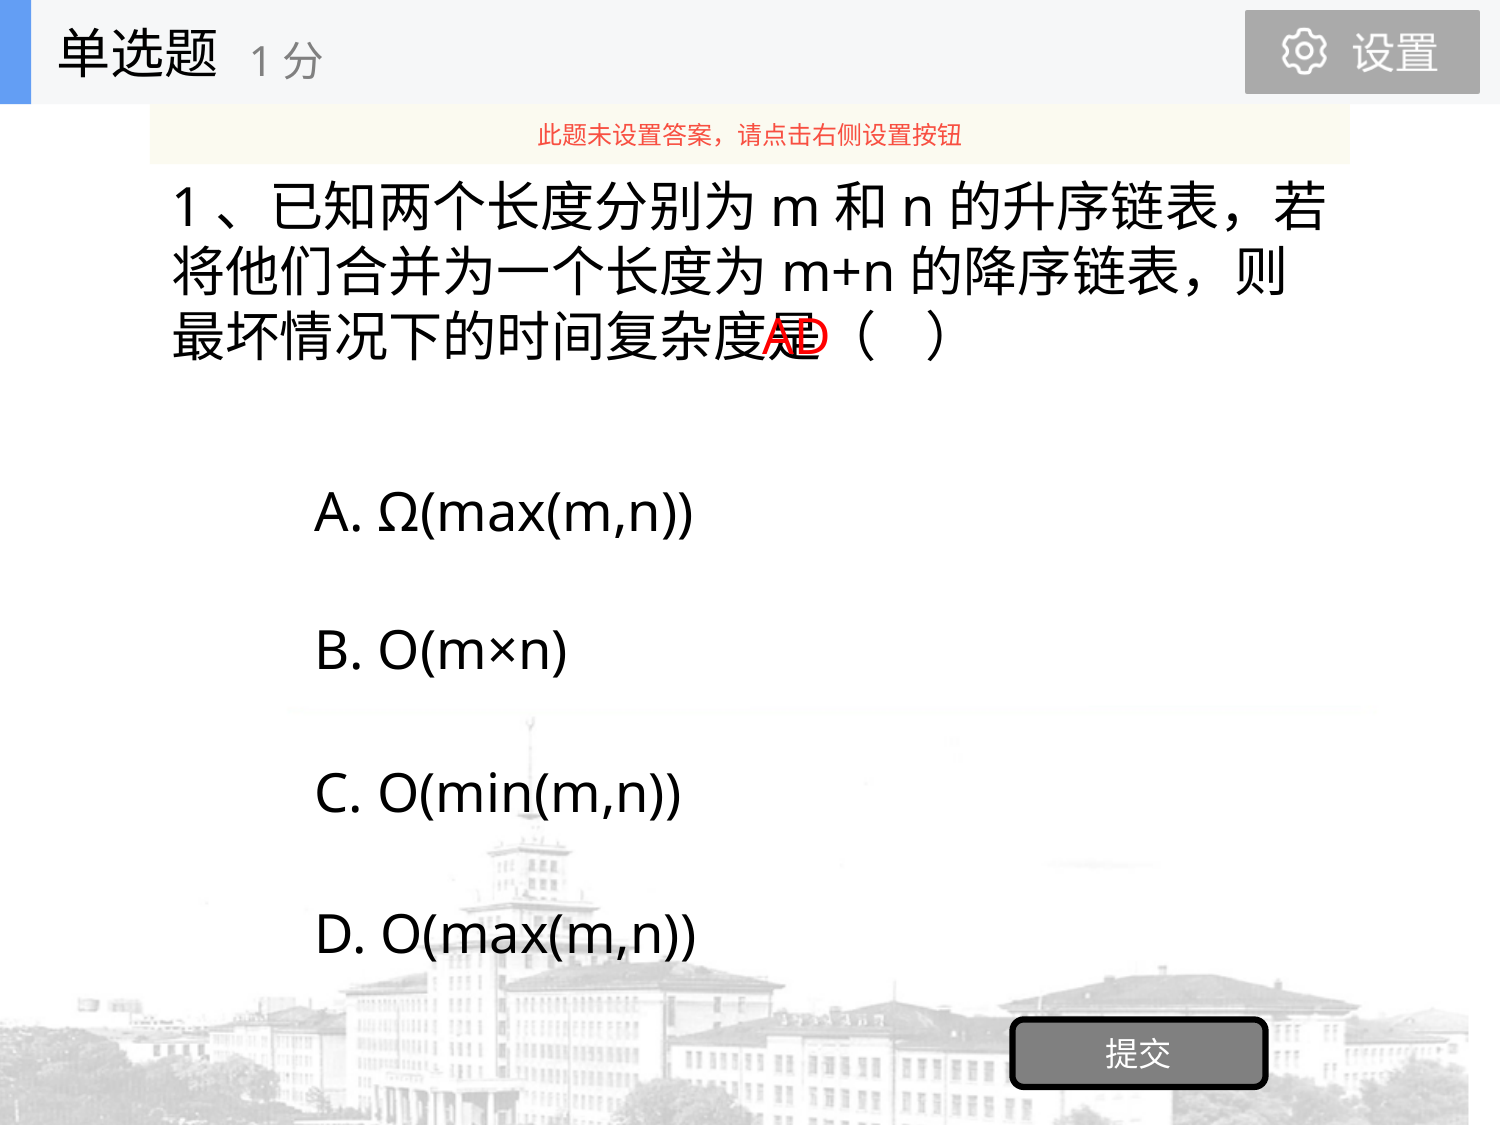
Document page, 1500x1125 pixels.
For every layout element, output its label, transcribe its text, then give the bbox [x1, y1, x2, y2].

text_box 提交 [1010, 1017, 1268, 1090]
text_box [0, 0, 1500, 105]
text_box B. O(m×n) [299, 594, 1350, 701]
text_box D. O(max(m,n)) [299, 878, 1350, 985]
text_box C. O(min(m,n)) [299, 738, 1350, 844]
picture [0, 529, 1500, 1125]
text_box A. Ω(max(m,n)) [299, 456, 1350, 563]
text_box AD [747, 297, 846, 373]
text_box 1、已知两个长度分别为m和n的升序链表，若将他们合并为一个长度为m+n的降序链表，则最坏情况下的时间复杂度是（ ） [156, 113, 1357, 446]
picture [1245, 10, 1480, 94]
text_box 此题未设置答案，请点击右侧设置按钮 [149, 113, 1350, 165]
